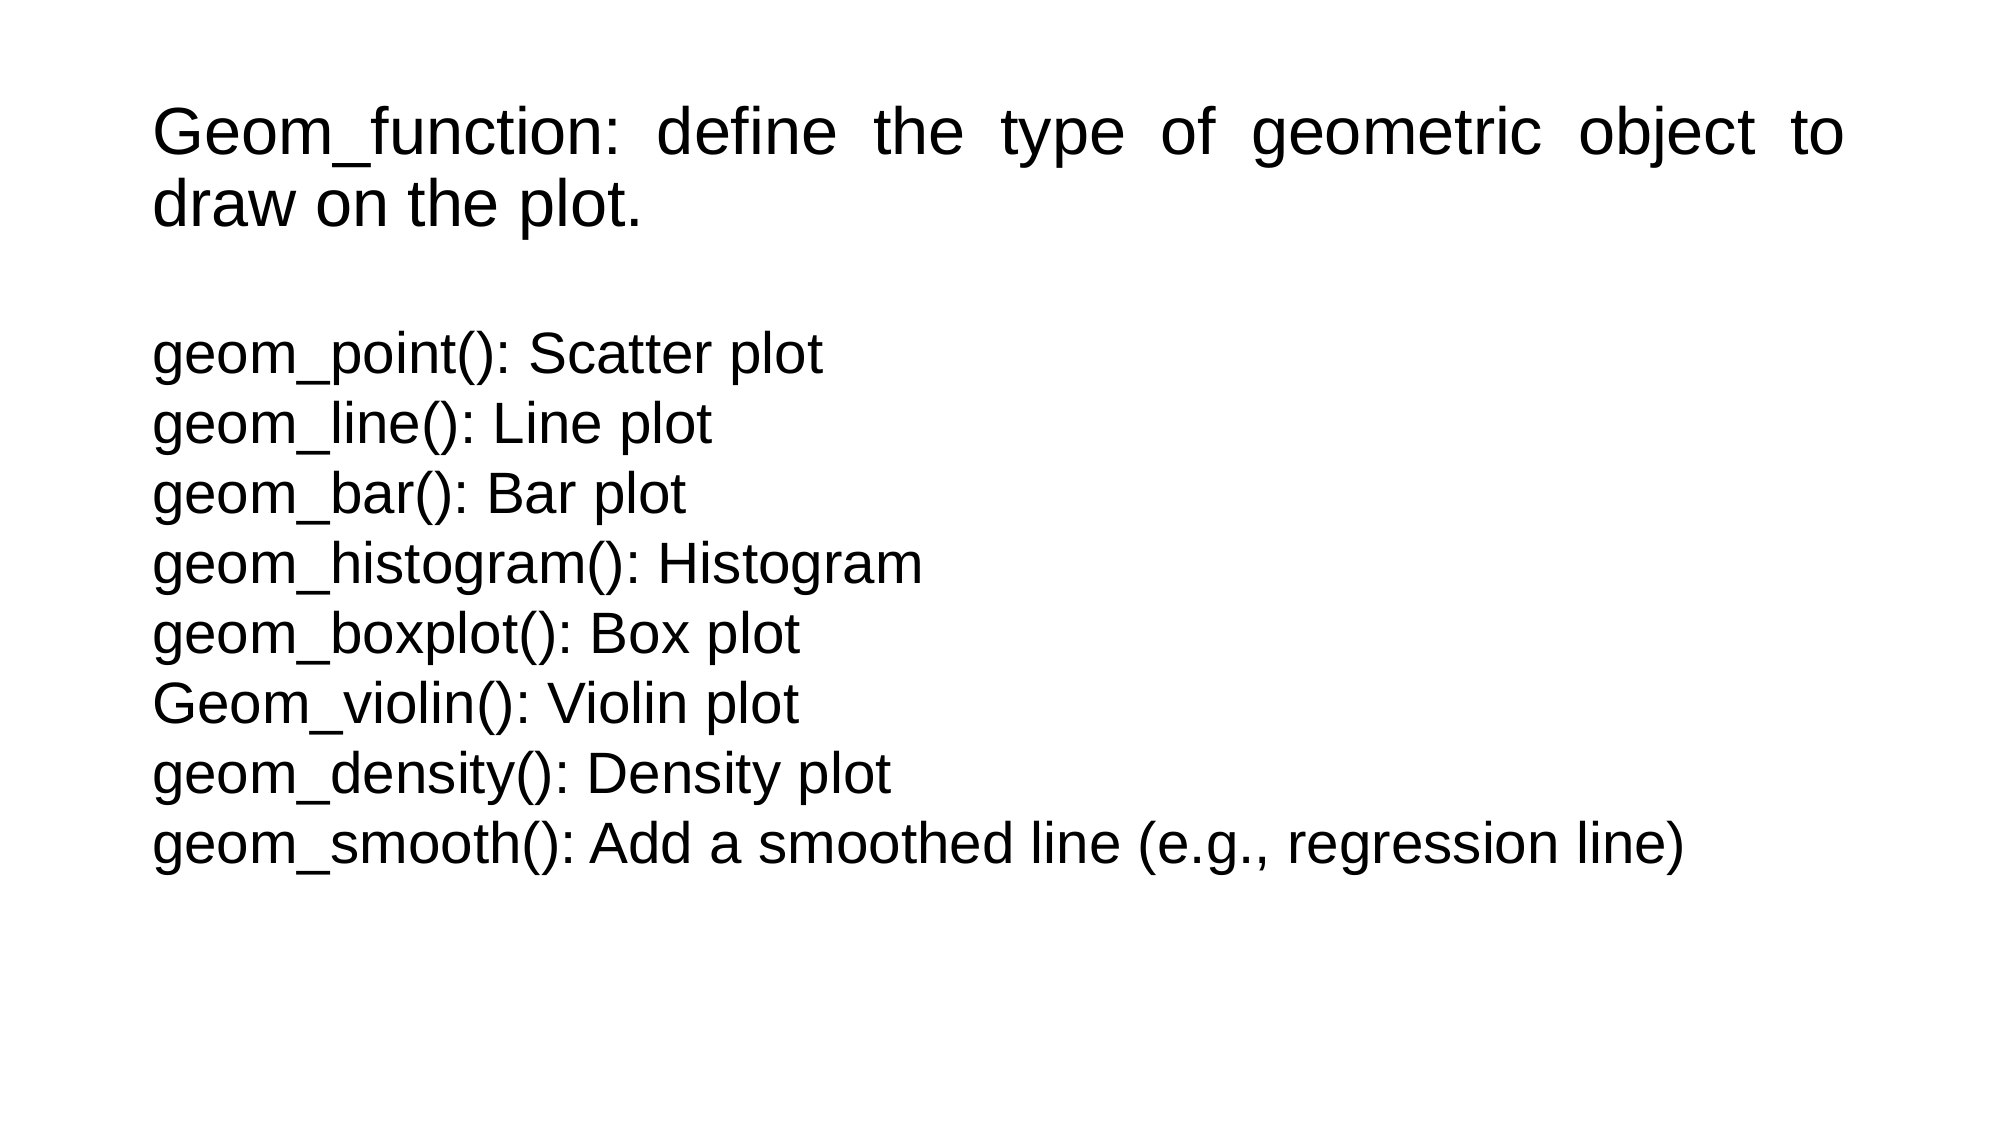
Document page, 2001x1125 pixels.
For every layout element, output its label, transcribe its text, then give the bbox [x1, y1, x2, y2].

text_box geom_point(): Scatter plot geom_line(): Line plot geom_bar(): Bar plot geom_histogram(): Histogram geom_boxplot(): Box plot Geom_violin(): Violin plot geom_density(): Density plot geom_smooth(): Add a smoothed line (e.g., regression line) [137, 307, 1863, 883]
title Geom_function: define the type of geometric object to draw on the plot. [137, 59, 1863, 278]
